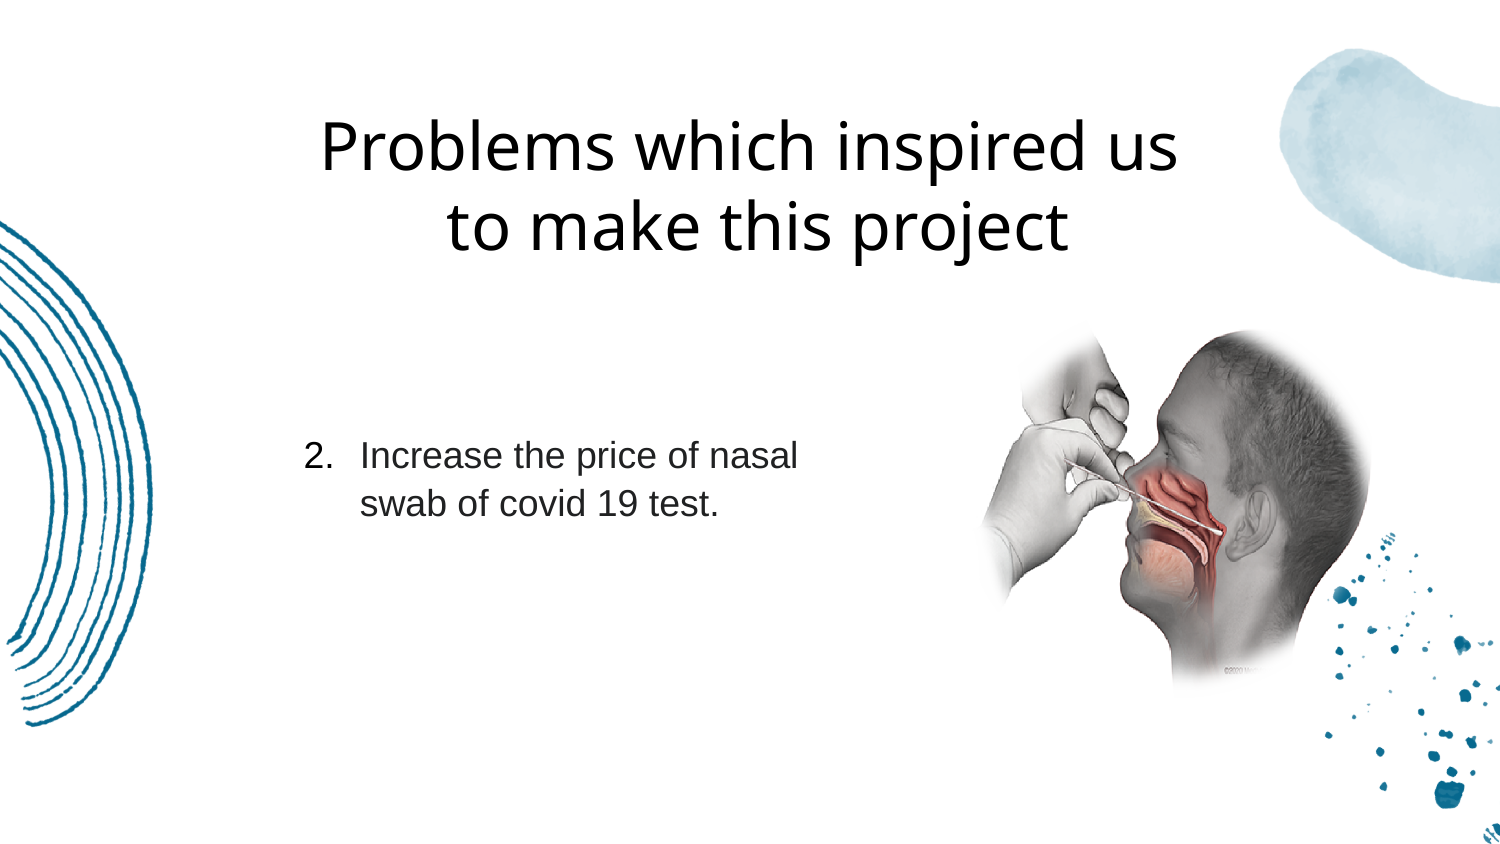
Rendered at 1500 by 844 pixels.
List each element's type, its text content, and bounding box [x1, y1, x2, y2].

picture [0, 228, 148, 725]
picture [0, 203, 227, 568]
text_box Increase the price of nasal swab of covid 19 test. [288, 420, 869, 577]
picture [959, 301, 1500, 844]
picture [1280, 49, 1500, 284]
picture [35, 618, 133, 744]
title Problems which inspired us to make this project [116, 88, 1383, 183]
